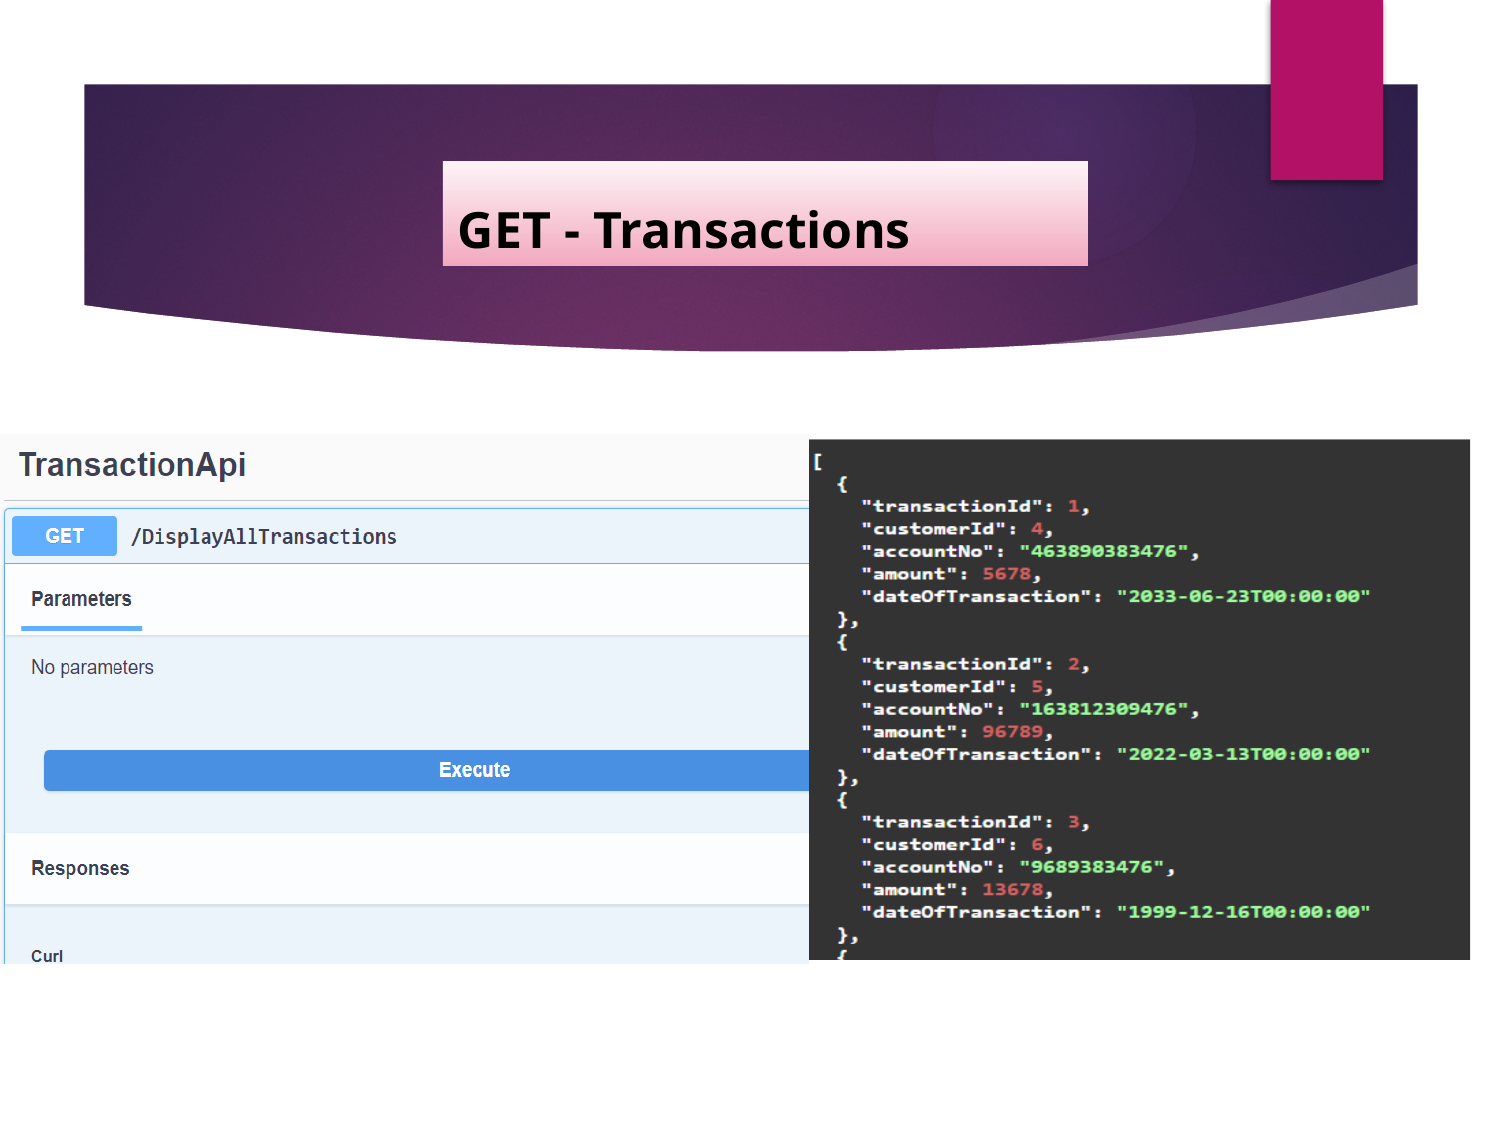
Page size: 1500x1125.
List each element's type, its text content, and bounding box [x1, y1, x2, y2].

list GET - Transactions [442, 161, 1088, 266]
picture [0, 434, 1471, 965]
